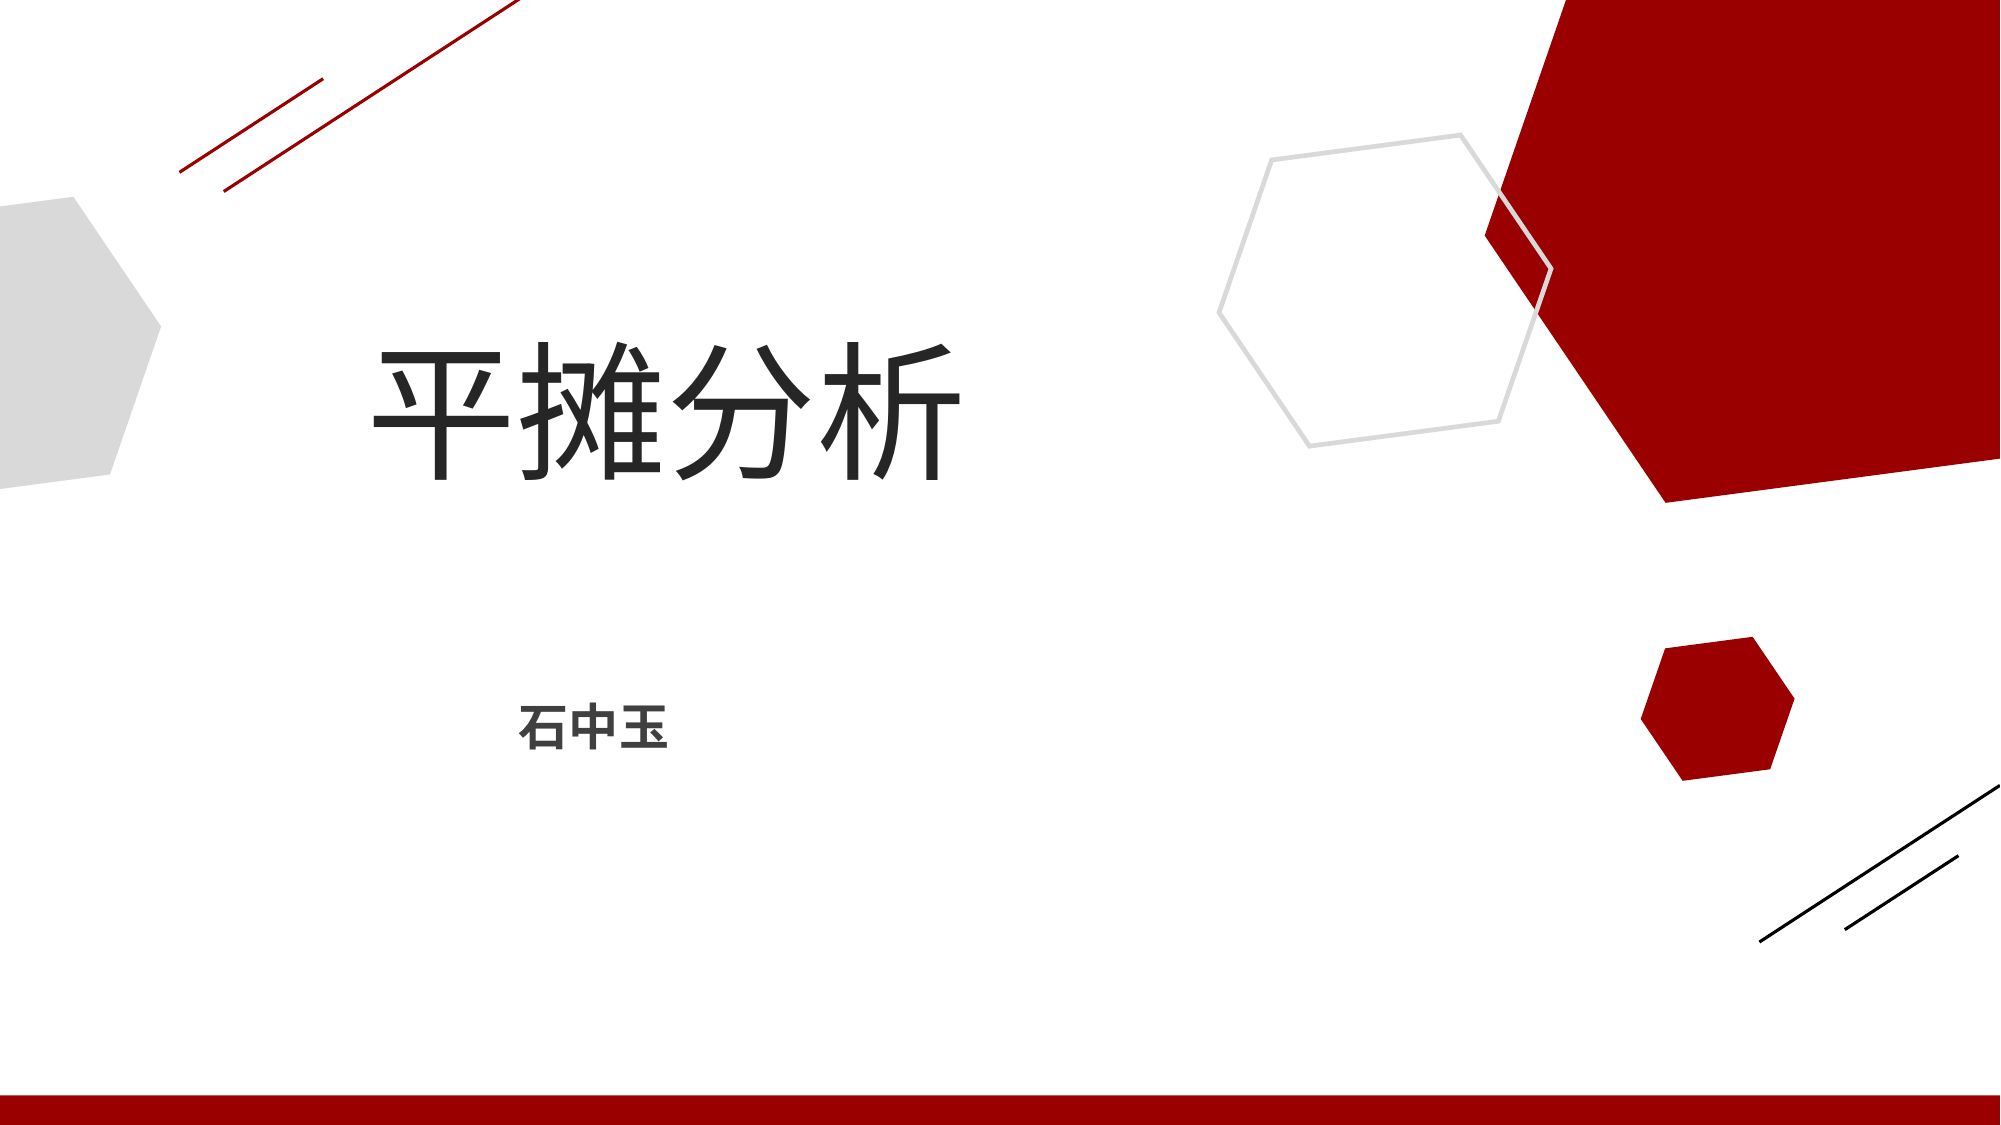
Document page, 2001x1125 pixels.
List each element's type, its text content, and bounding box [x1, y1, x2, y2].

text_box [1759, 785, 2000, 943]
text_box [223, 0, 537, 192]
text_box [1844, 855, 1959, 930]
text_box [1499, 0, 2000, 504]
text_box 石中玉 [504, 688, 745, 763]
text_box [0, 1094, 2000, 1125]
text_box [1639, 635, 1796, 782]
text_box 平摊分析 [352, 311, 1138, 506]
text_box [1217, 133, 1553, 448]
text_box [179, 78, 223, 173]
text_box [0, 195, 163, 491]
